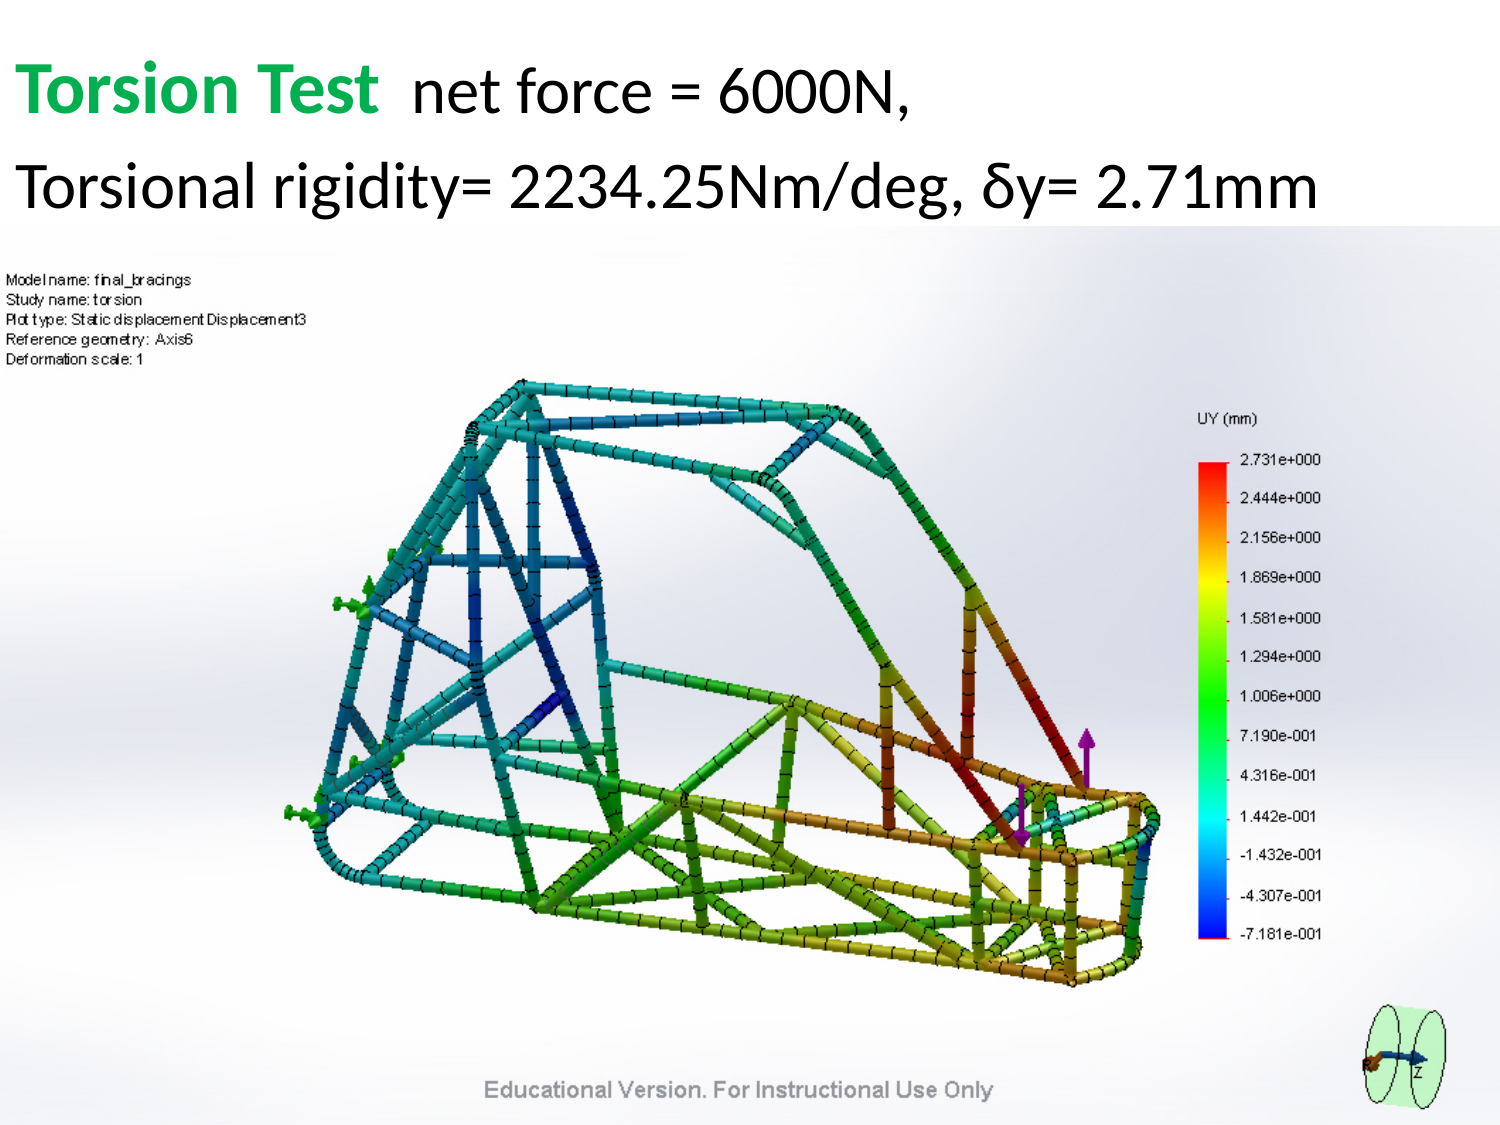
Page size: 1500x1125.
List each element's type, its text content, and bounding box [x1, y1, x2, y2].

picture [0, 226, 1500, 1125]
list Torsion Test net force = 6000N, Torsional rigidity= 2234.25Nm/deg, δy= 2.71mm [0, 30, 1500, 226]
